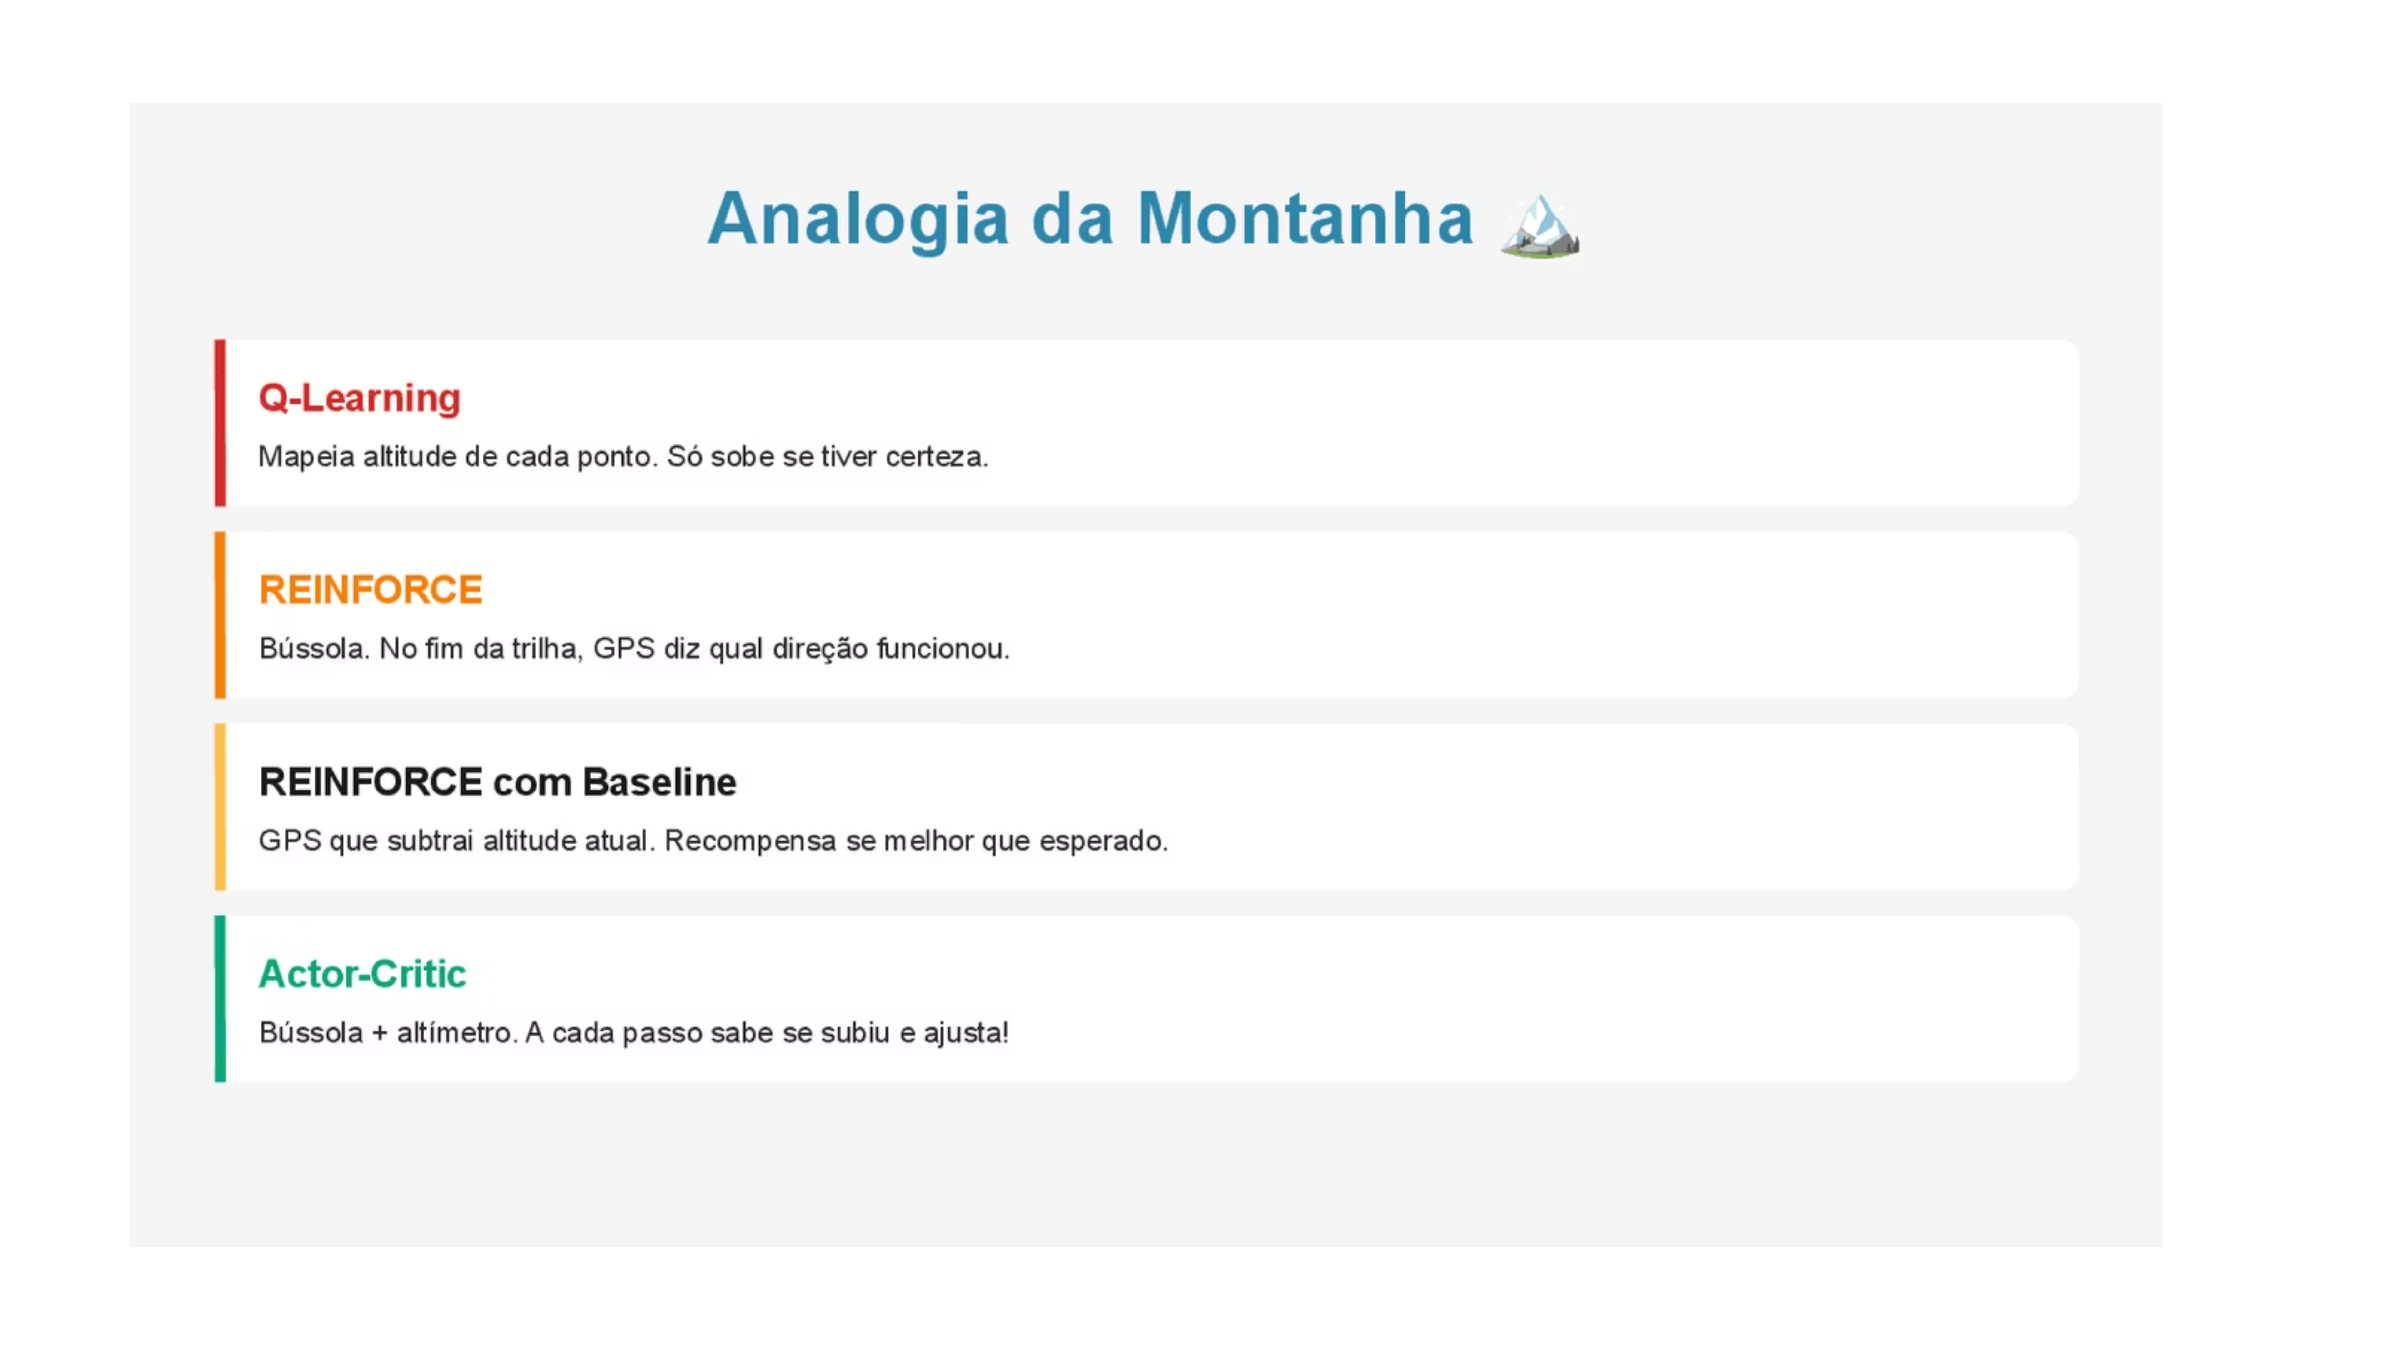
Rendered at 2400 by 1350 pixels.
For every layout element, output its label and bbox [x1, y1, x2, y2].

picture [130, 103, 2163, 1247]
